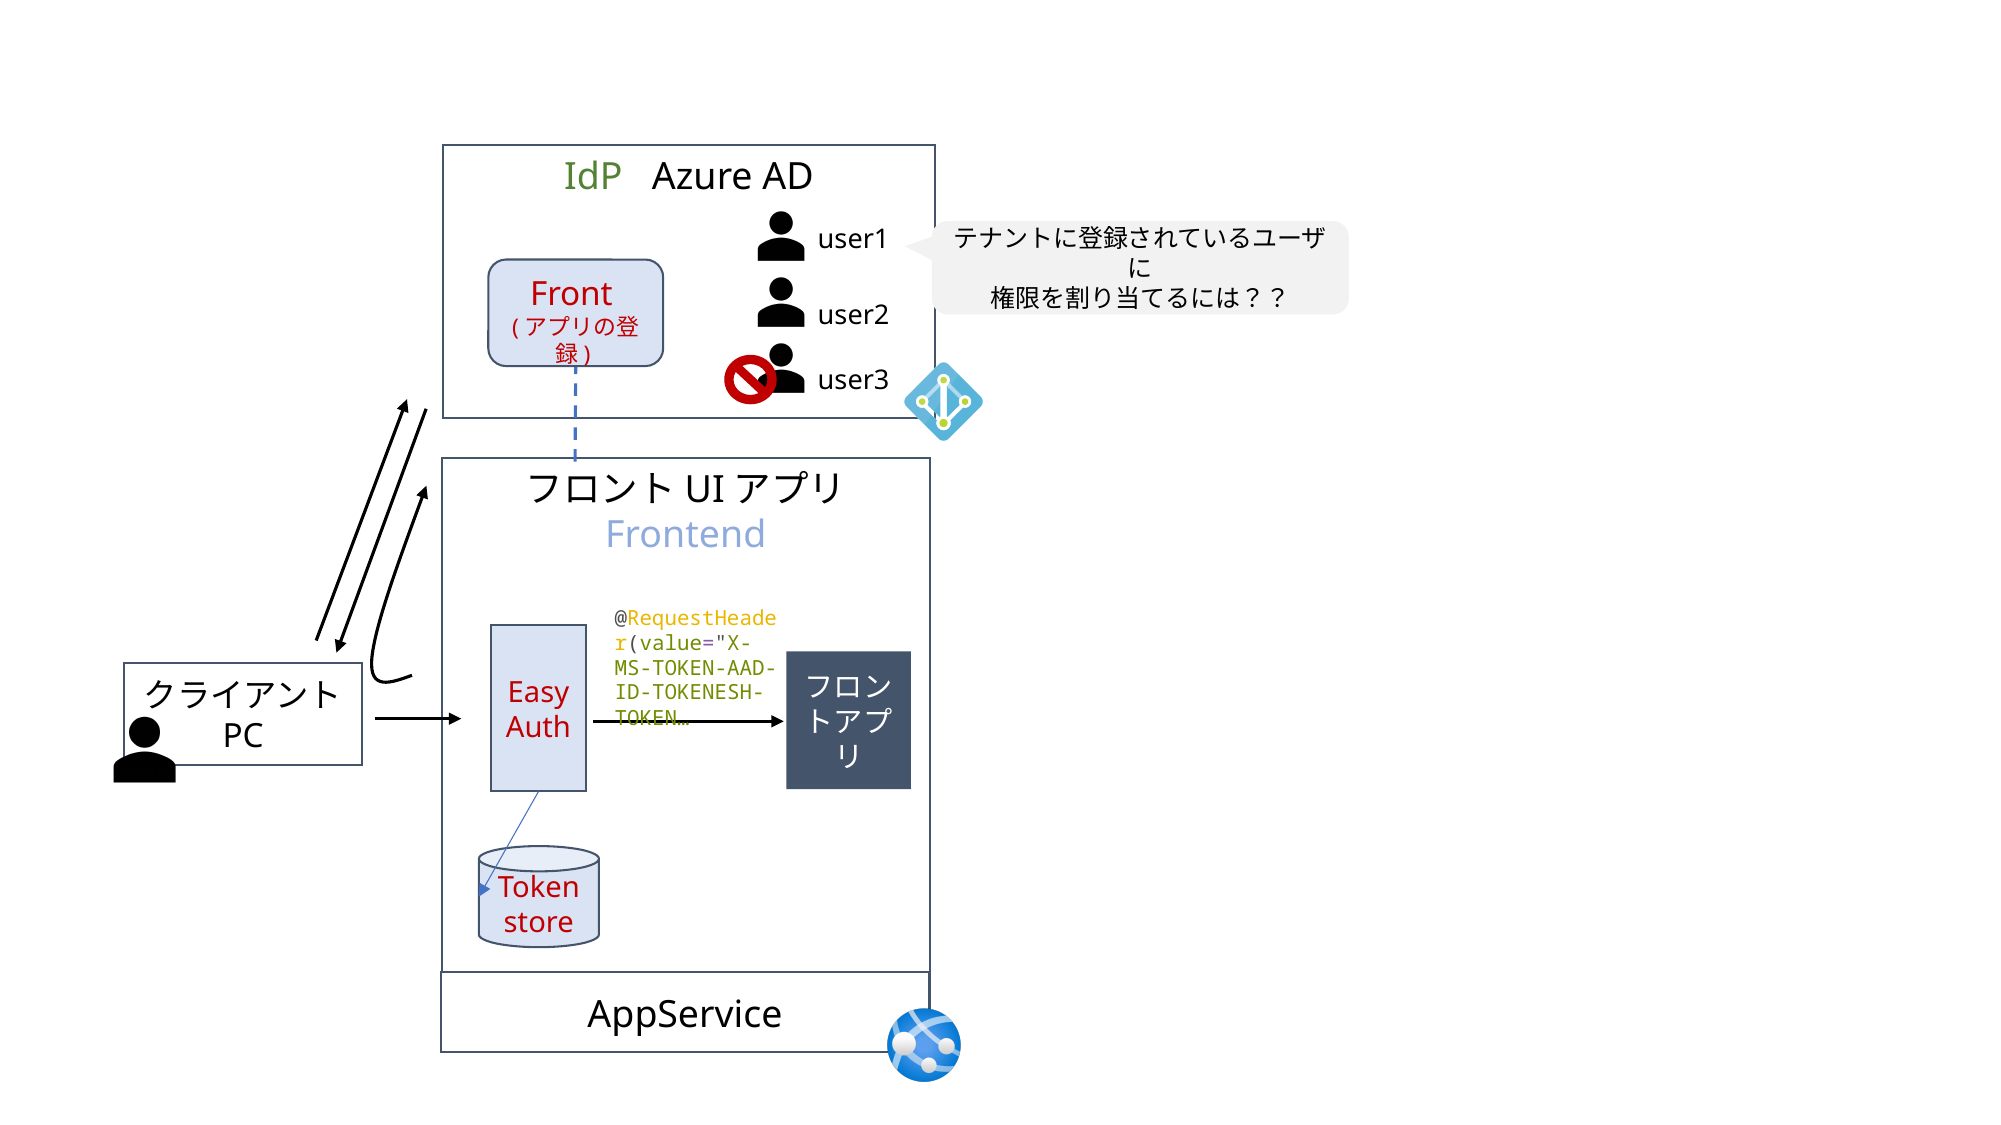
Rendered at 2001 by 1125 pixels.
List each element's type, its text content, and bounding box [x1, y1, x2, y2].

text_box @RequestHeader(value="X-MS-TOKEN-AAD-ID-TOKENESH-TOKEN… [599, 596, 793, 737]
text_box user1 [816, 213, 942, 261]
picture [98, 703, 191, 796]
text_box テナントに登録されているユーザに 権限を割り当てるには？？ [930, 220, 1350, 316]
text_box フロントUIアプリ Frontend [441, 457, 931, 1006]
text_box IdP Azure AD [442, 144, 936, 419]
text_box [370, 653, 414, 684]
text_box クライアント PC [123, 662, 363, 766]
text_box user2 [816, 289, 942, 338]
picture [746, 201, 816, 403]
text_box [316, 399, 407, 641]
text_box AppService [440, 971, 930, 1053]
text_box フロントアプリ [785, 650, 912, 790]
text_box Token store [477, 845, 600, 949]
text_box user3 [816, 354, 942, 403]
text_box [336, 408, 427, 653]
text_box EasyAuth [490, 624, 587, 792]
picture [885, 1006, 963, 1084]
picture [904, 362, 983, 441]
text_box [723, 354, 762, 406]
text_box Front (アプリの登録) [487, 258, 665, 368]
